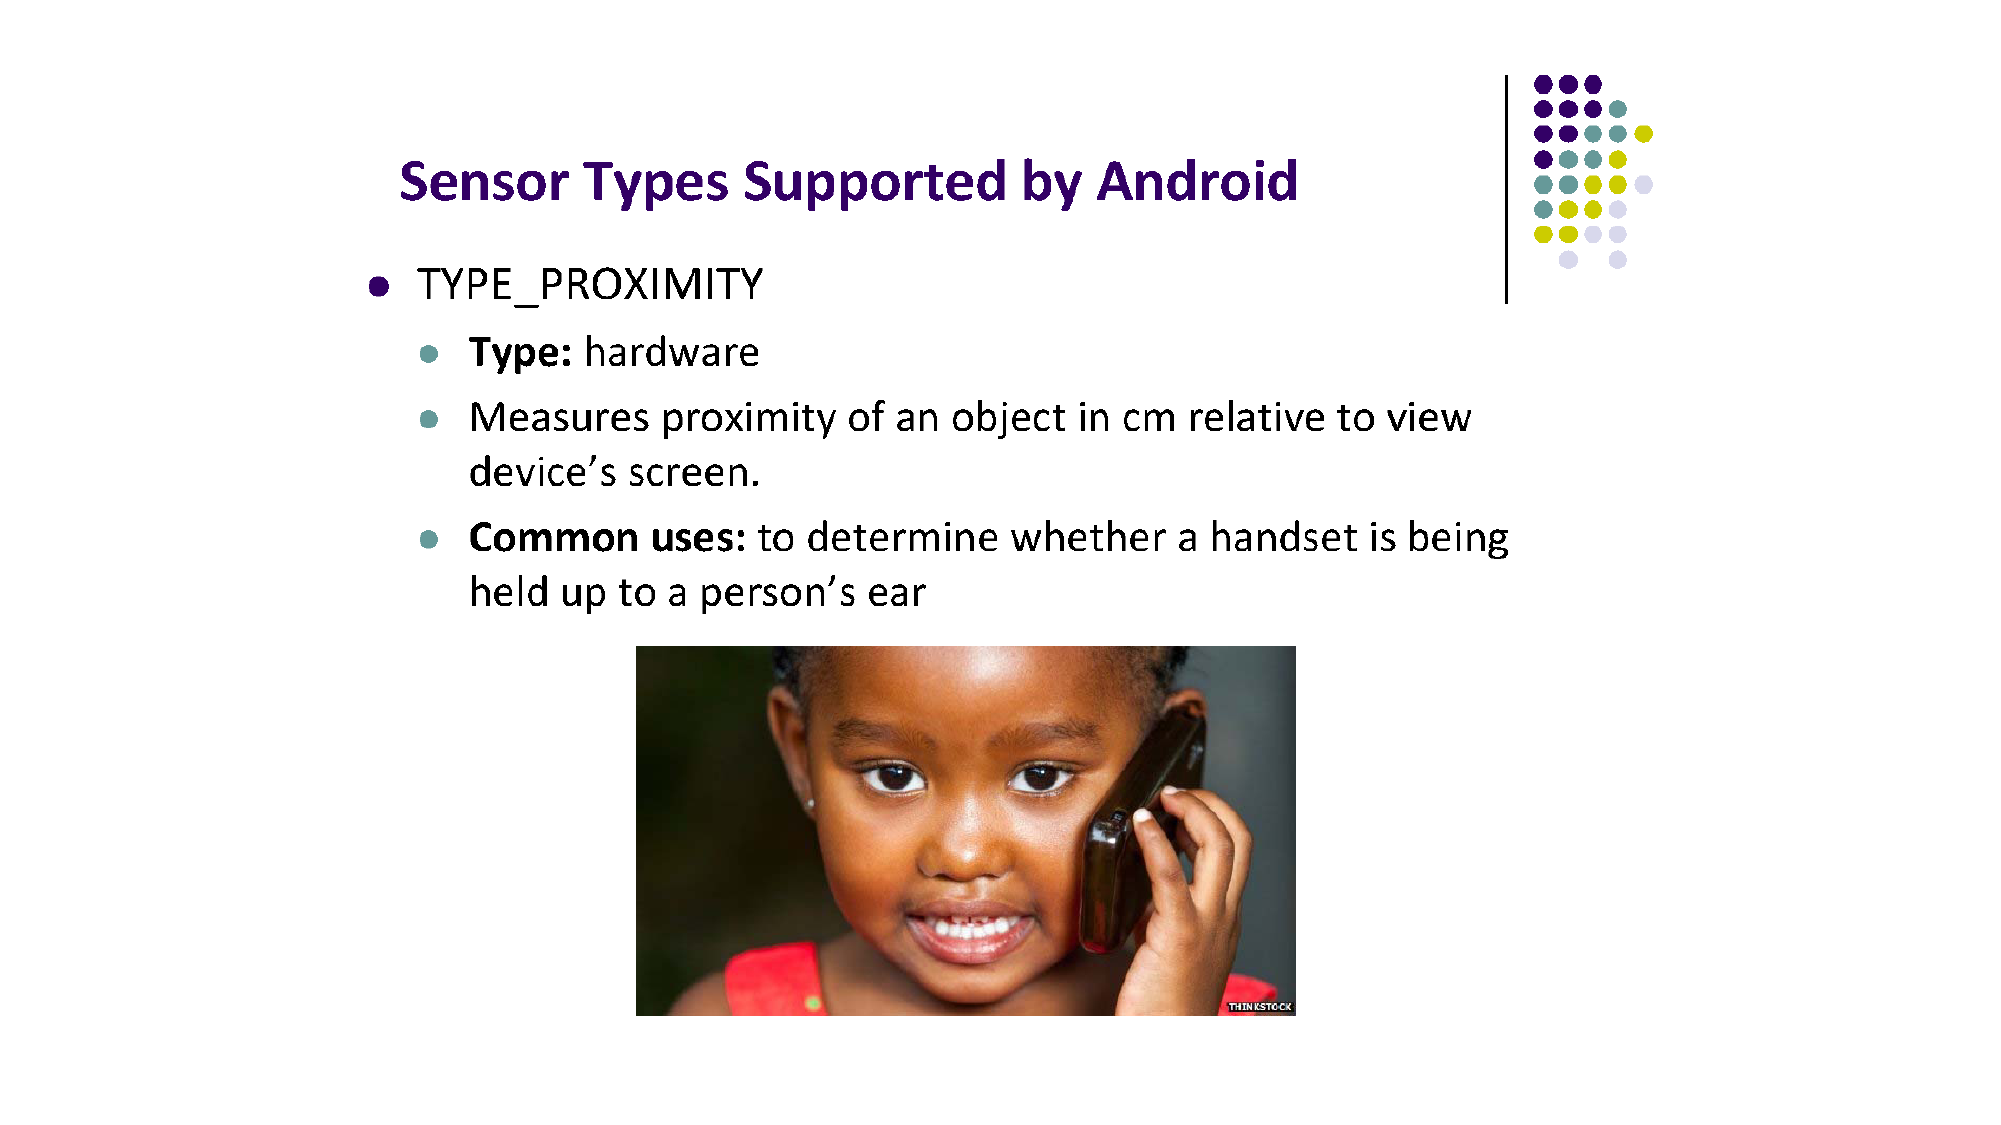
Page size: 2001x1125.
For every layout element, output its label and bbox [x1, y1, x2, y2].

picture [249, 0, 1750, 1125]
